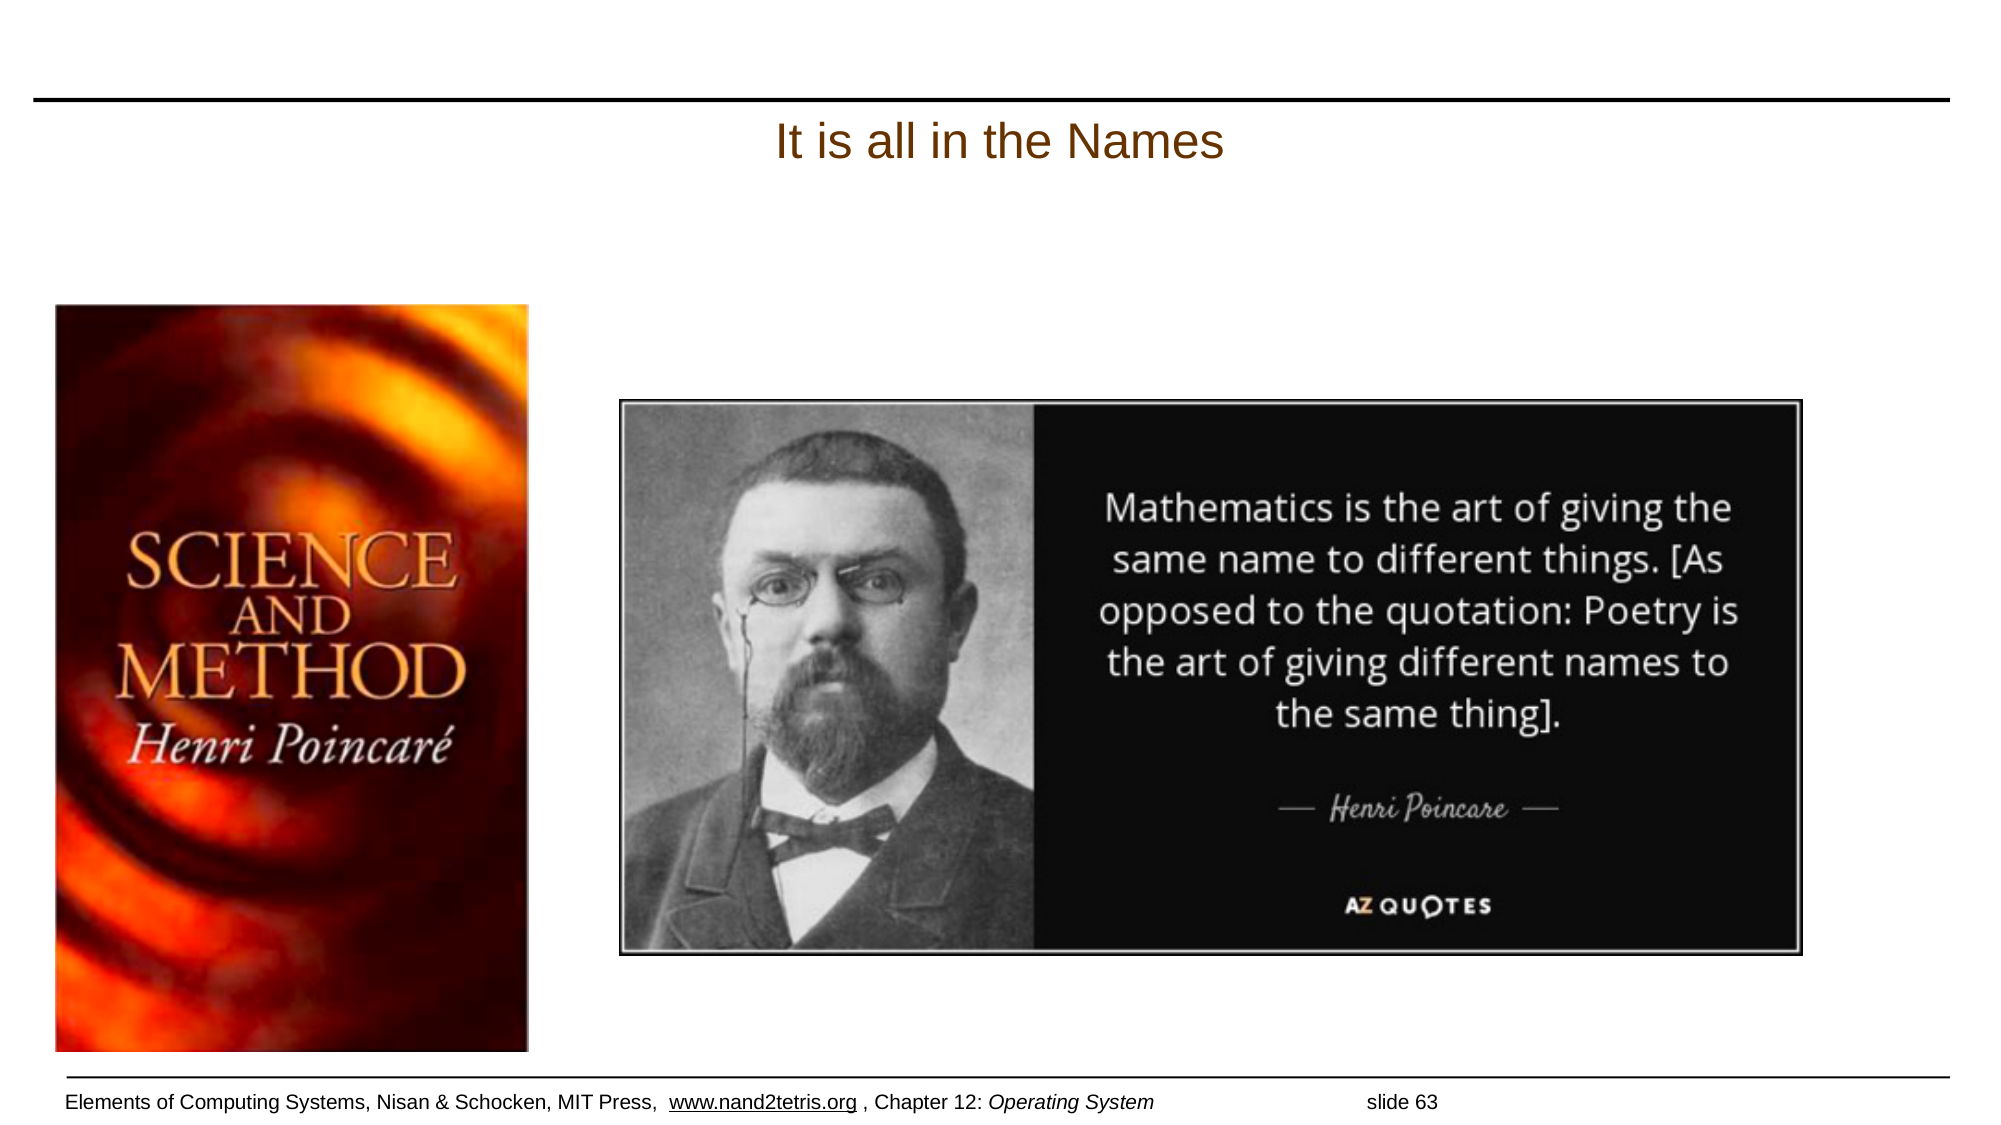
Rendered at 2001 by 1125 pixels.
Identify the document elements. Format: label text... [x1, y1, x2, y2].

title It is all in the Names [99, 45, 1900, 233]
picture [619, 399, 1803, 957]
picture [55, 303, 529, 1052]
